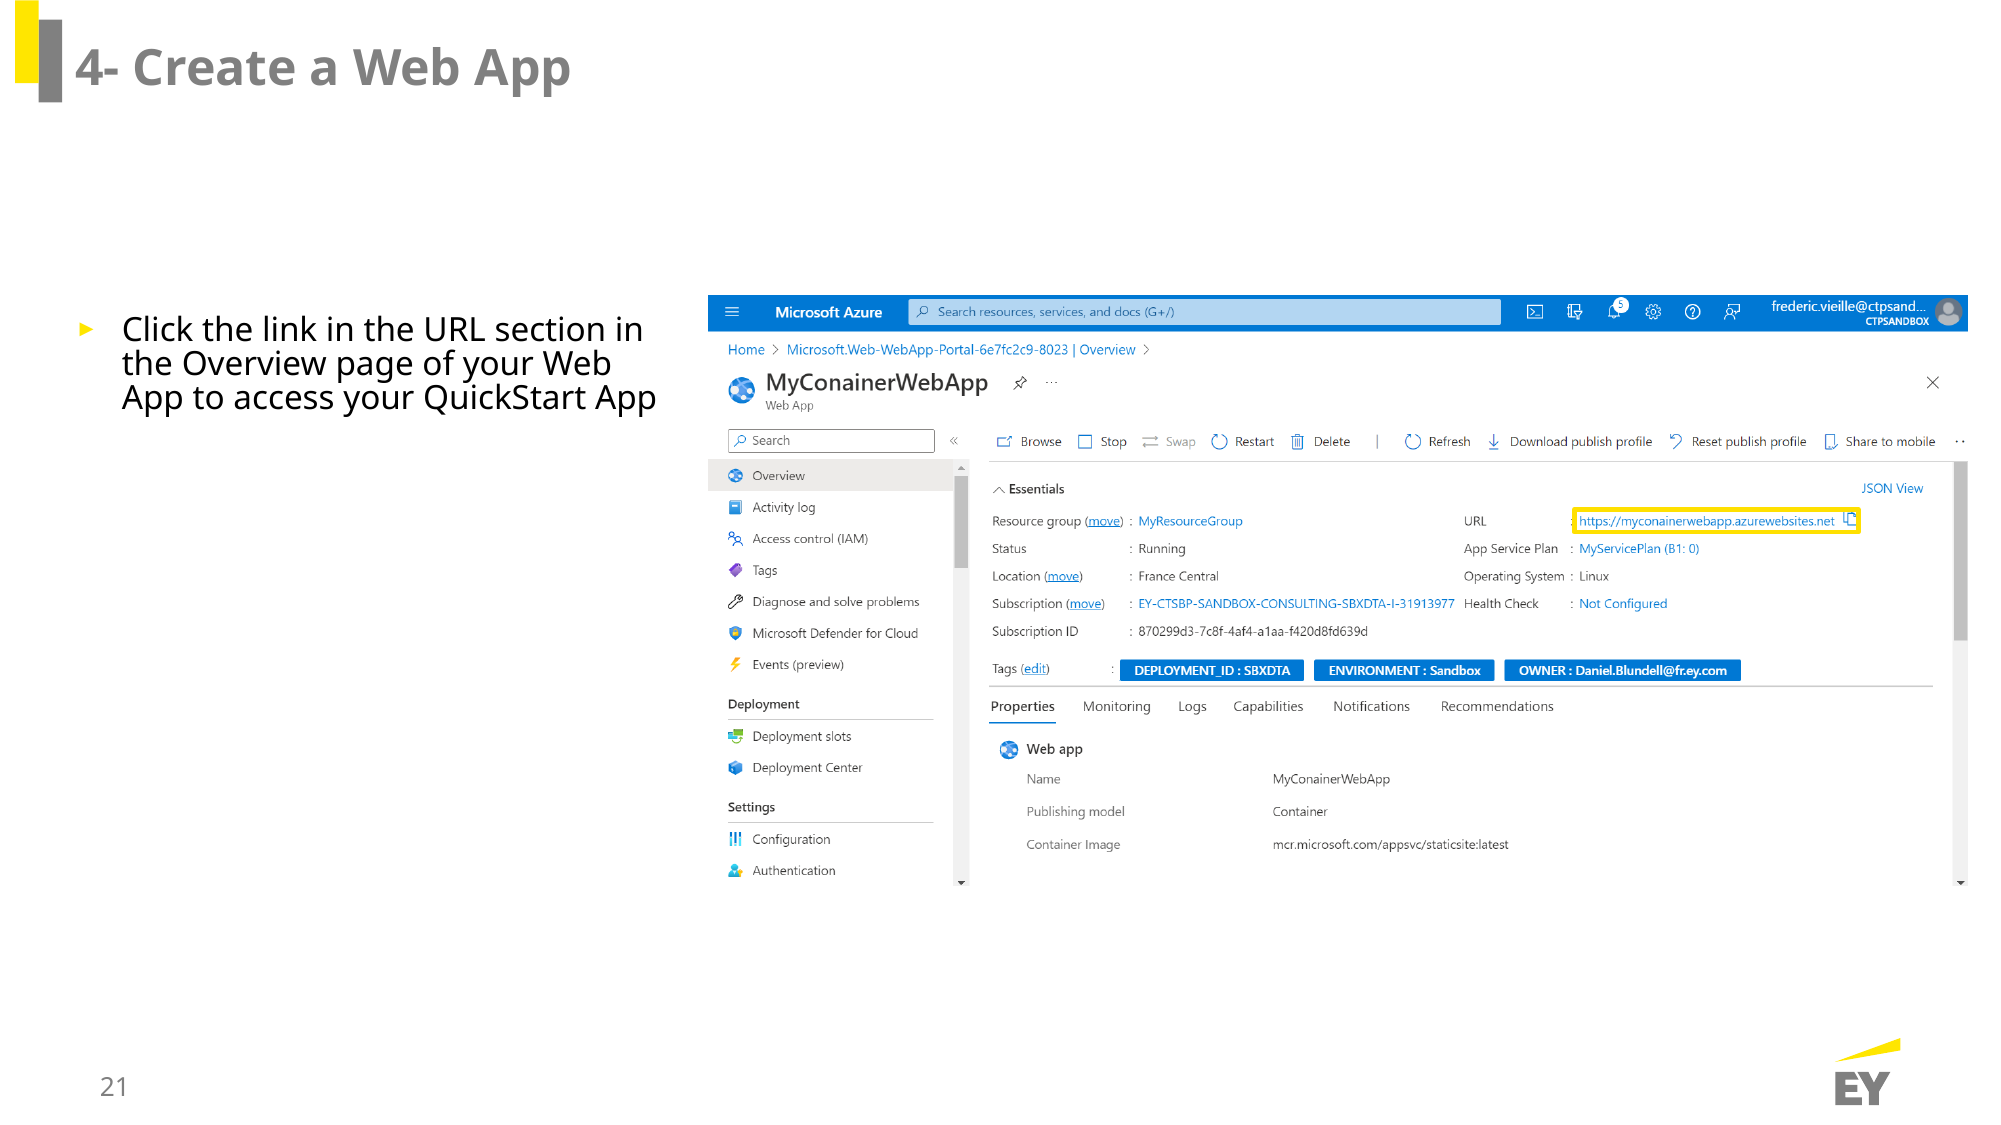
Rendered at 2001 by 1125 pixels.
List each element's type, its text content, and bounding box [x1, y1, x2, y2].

text_box [13, 0, 41, 85]
picture [708, 294, 1968, 886]
title 4- Create a Web App [75, 45, 1933, 103]
text_box Click the link in the URL section in the Overview page of your Web App to access your QuickStart App [74, 308, 683, 417]
text_box [37, 18, 64, 104]
